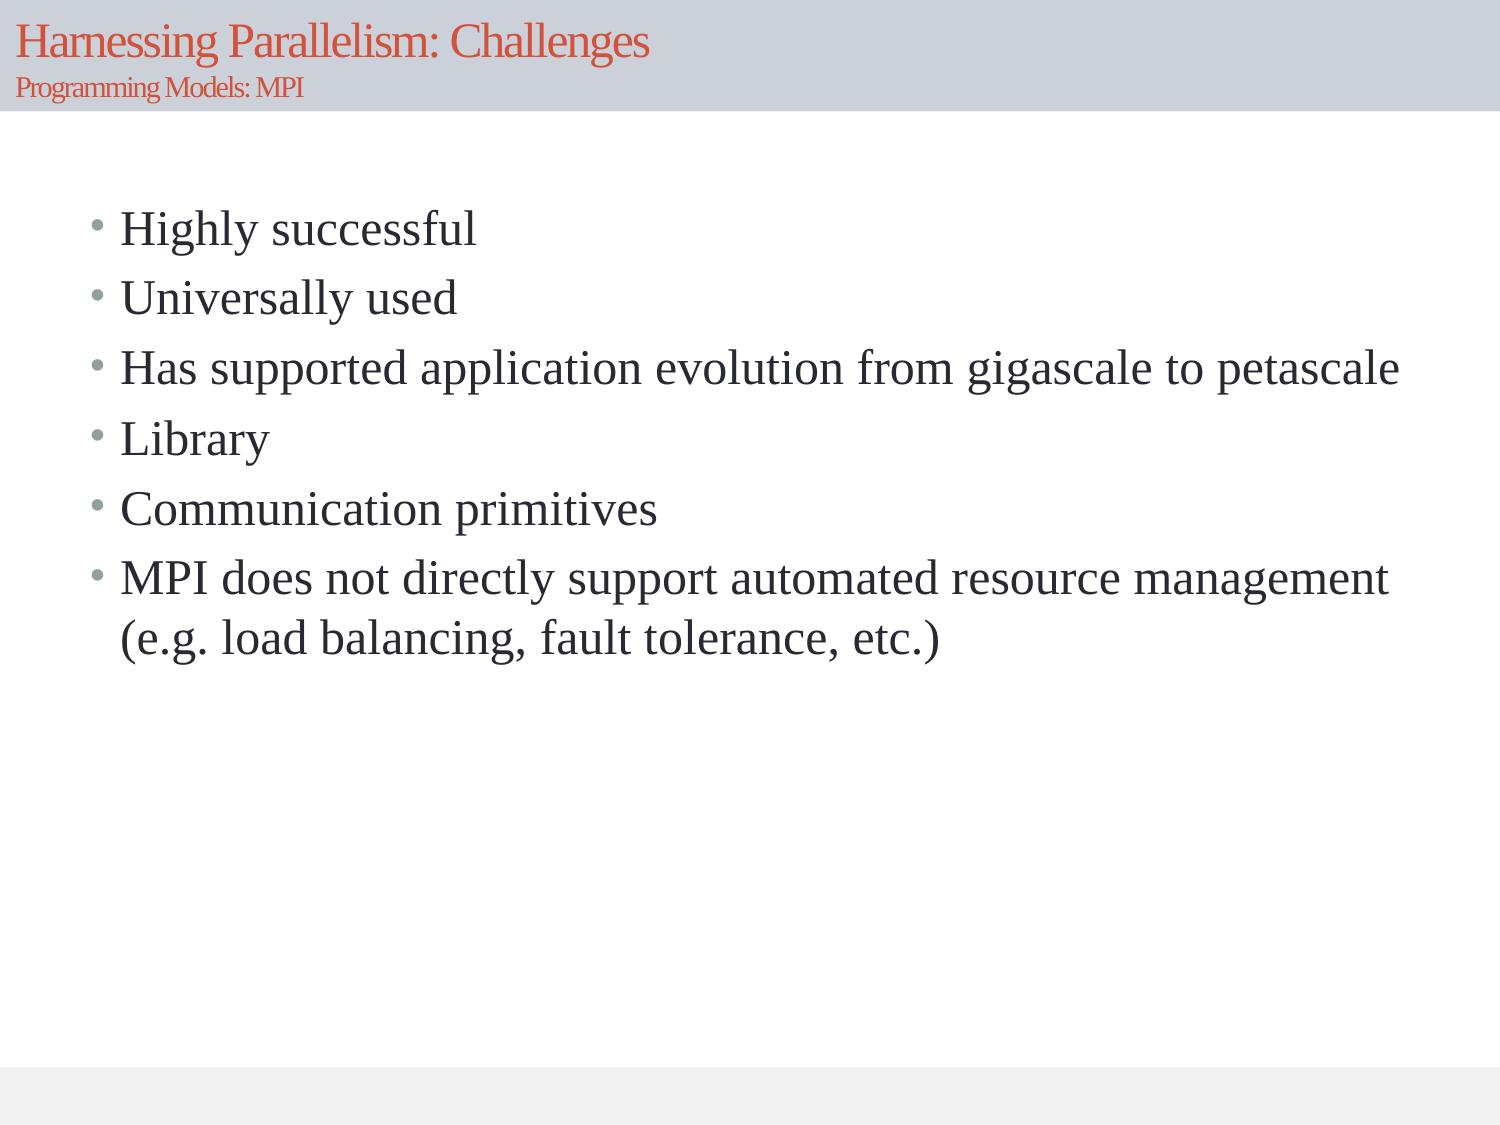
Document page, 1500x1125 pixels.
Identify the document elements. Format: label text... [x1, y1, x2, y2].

list Highly successful Universally used Has supported application evolution from gigascale to petascale Library Communication primitives MPI does not directly support automated resource management (e.g. load balancing, fault tolerance, etc.) [75, 187, 1425, 1047]
title Harnessing Parallelism: Challenges Programming Models: MPI [0, 0, 1500, 112]
